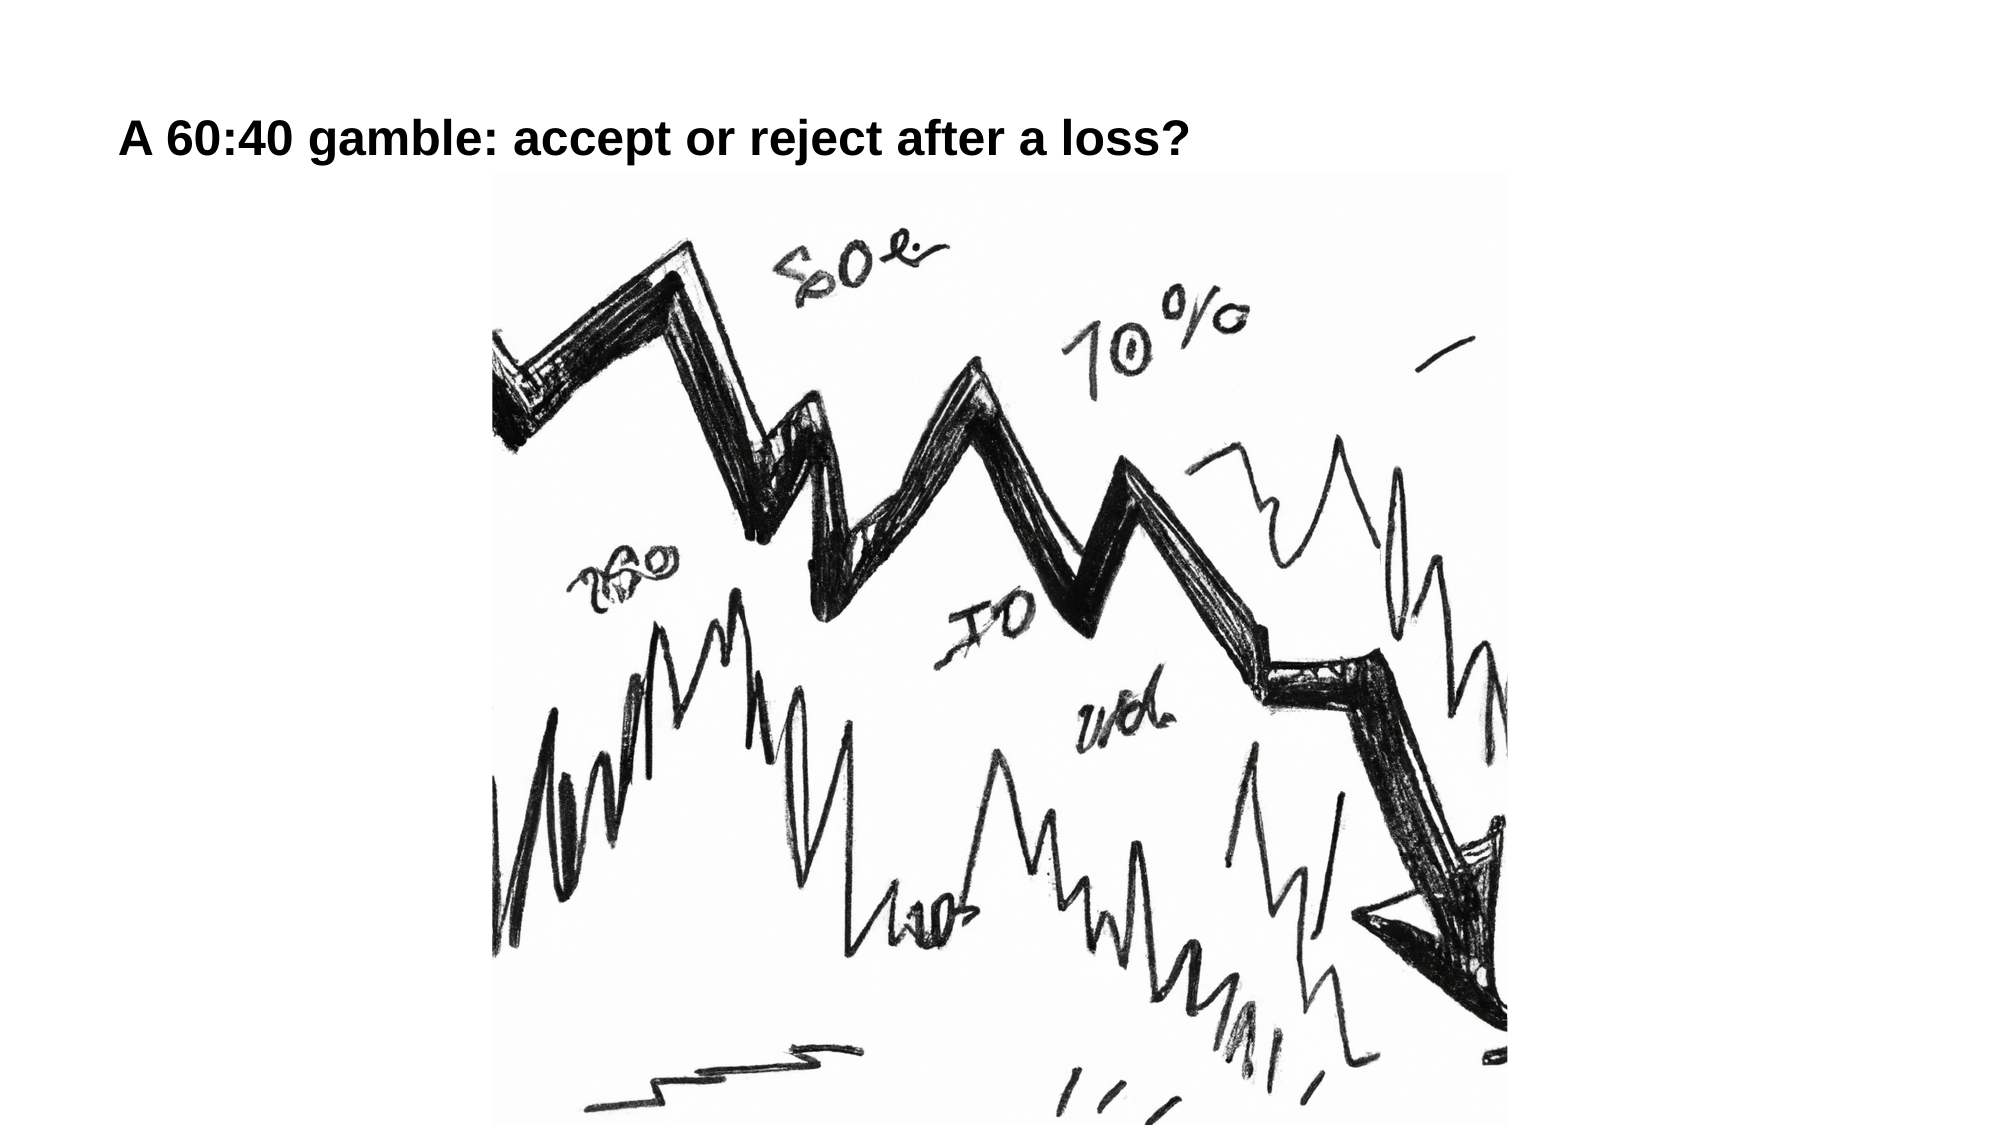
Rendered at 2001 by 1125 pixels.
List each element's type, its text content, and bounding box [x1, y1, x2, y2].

picture [492, 173, 1508, 1125]
title A 60:40 gamble: accept or reject after a loss? [102, 96, 1797, 174]
